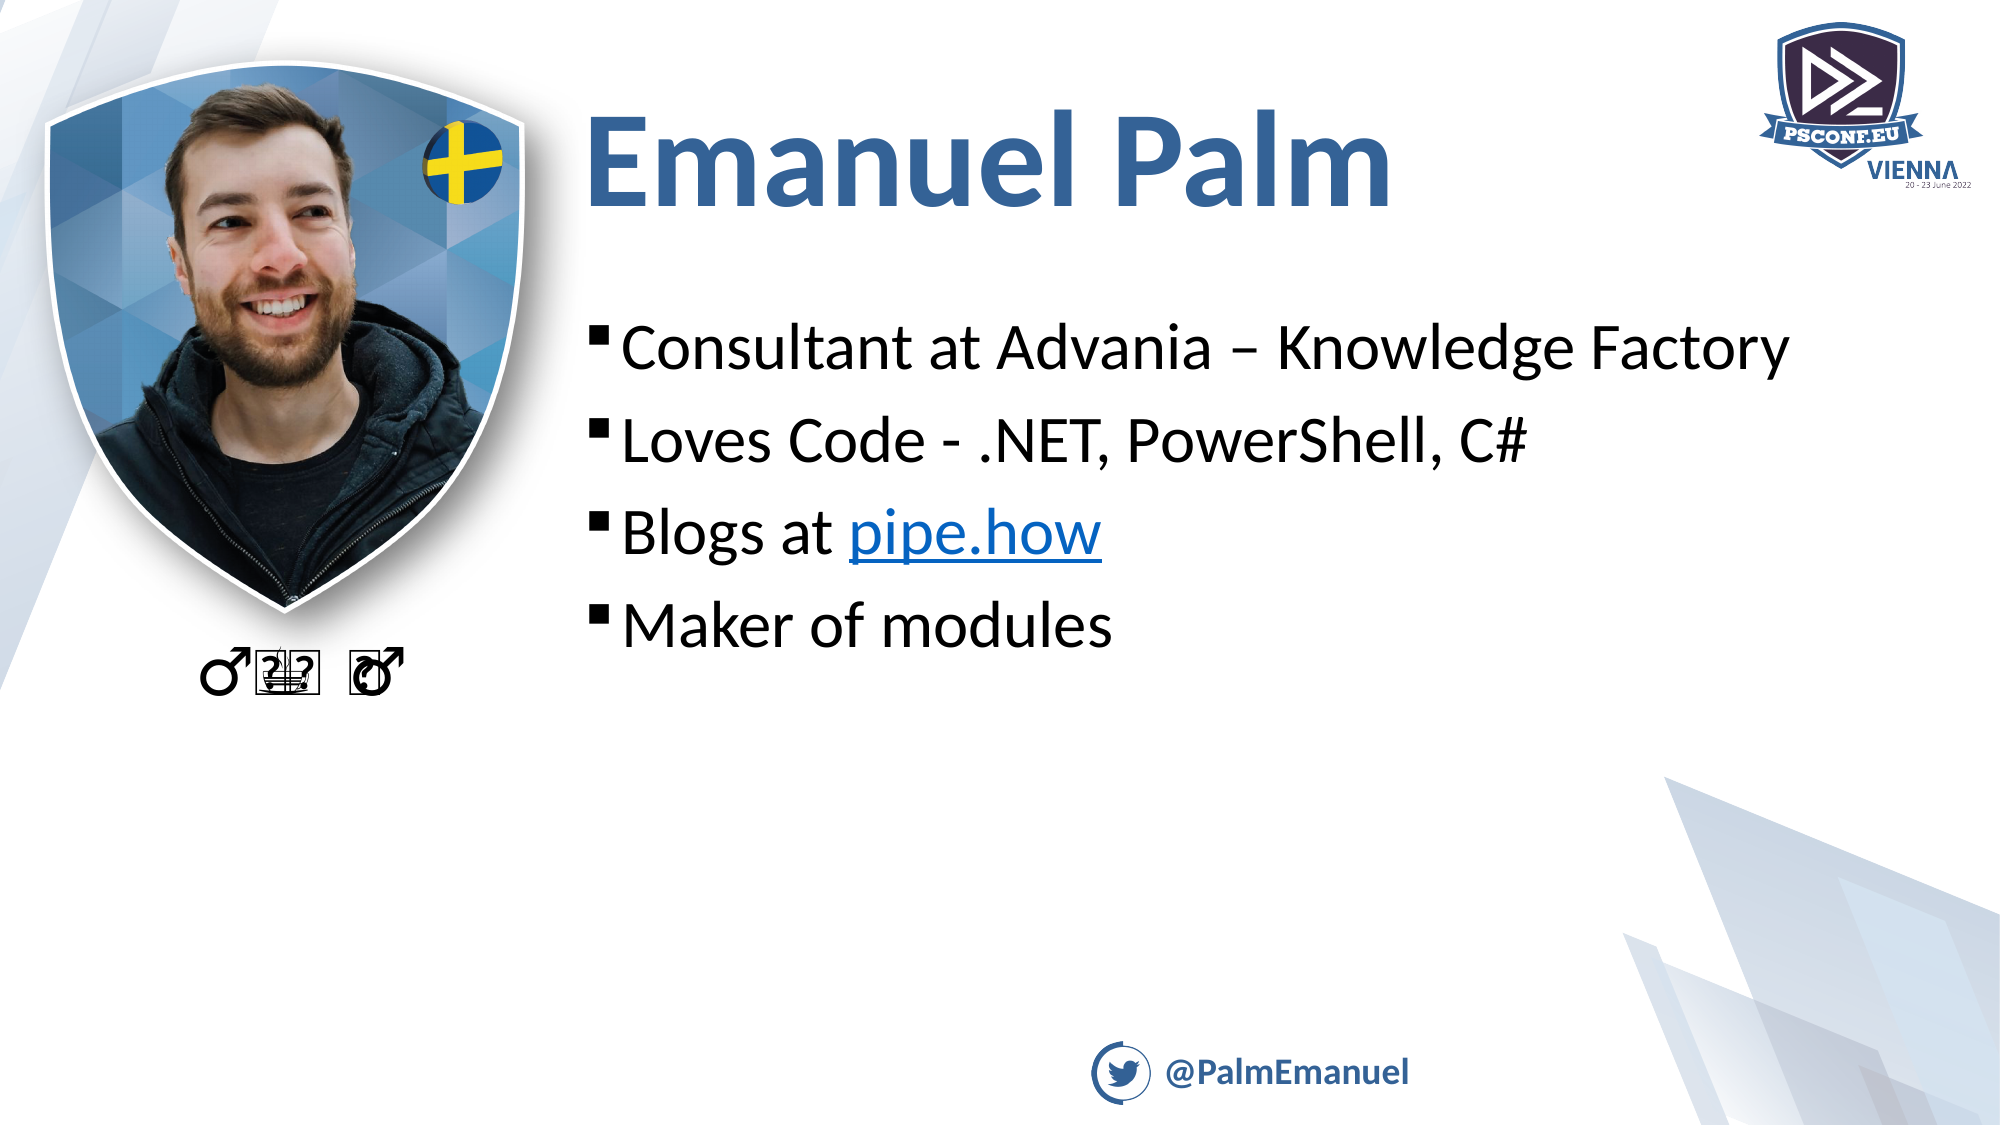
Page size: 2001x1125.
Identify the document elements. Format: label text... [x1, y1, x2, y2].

text_box 🧙‍♂️🍰☕🥏 [54, 622, 515, 716]
text_box Emanuel Palm [568, 53, 1863, 271]
picture [0, 0, 2000, 1125]
text_box Consultant at Advania – Knowledge Factory Loves Code - .NET, PowerShell, C# Blogs at pipe.how Maker of modules [568, 303, 1863, 1014]
